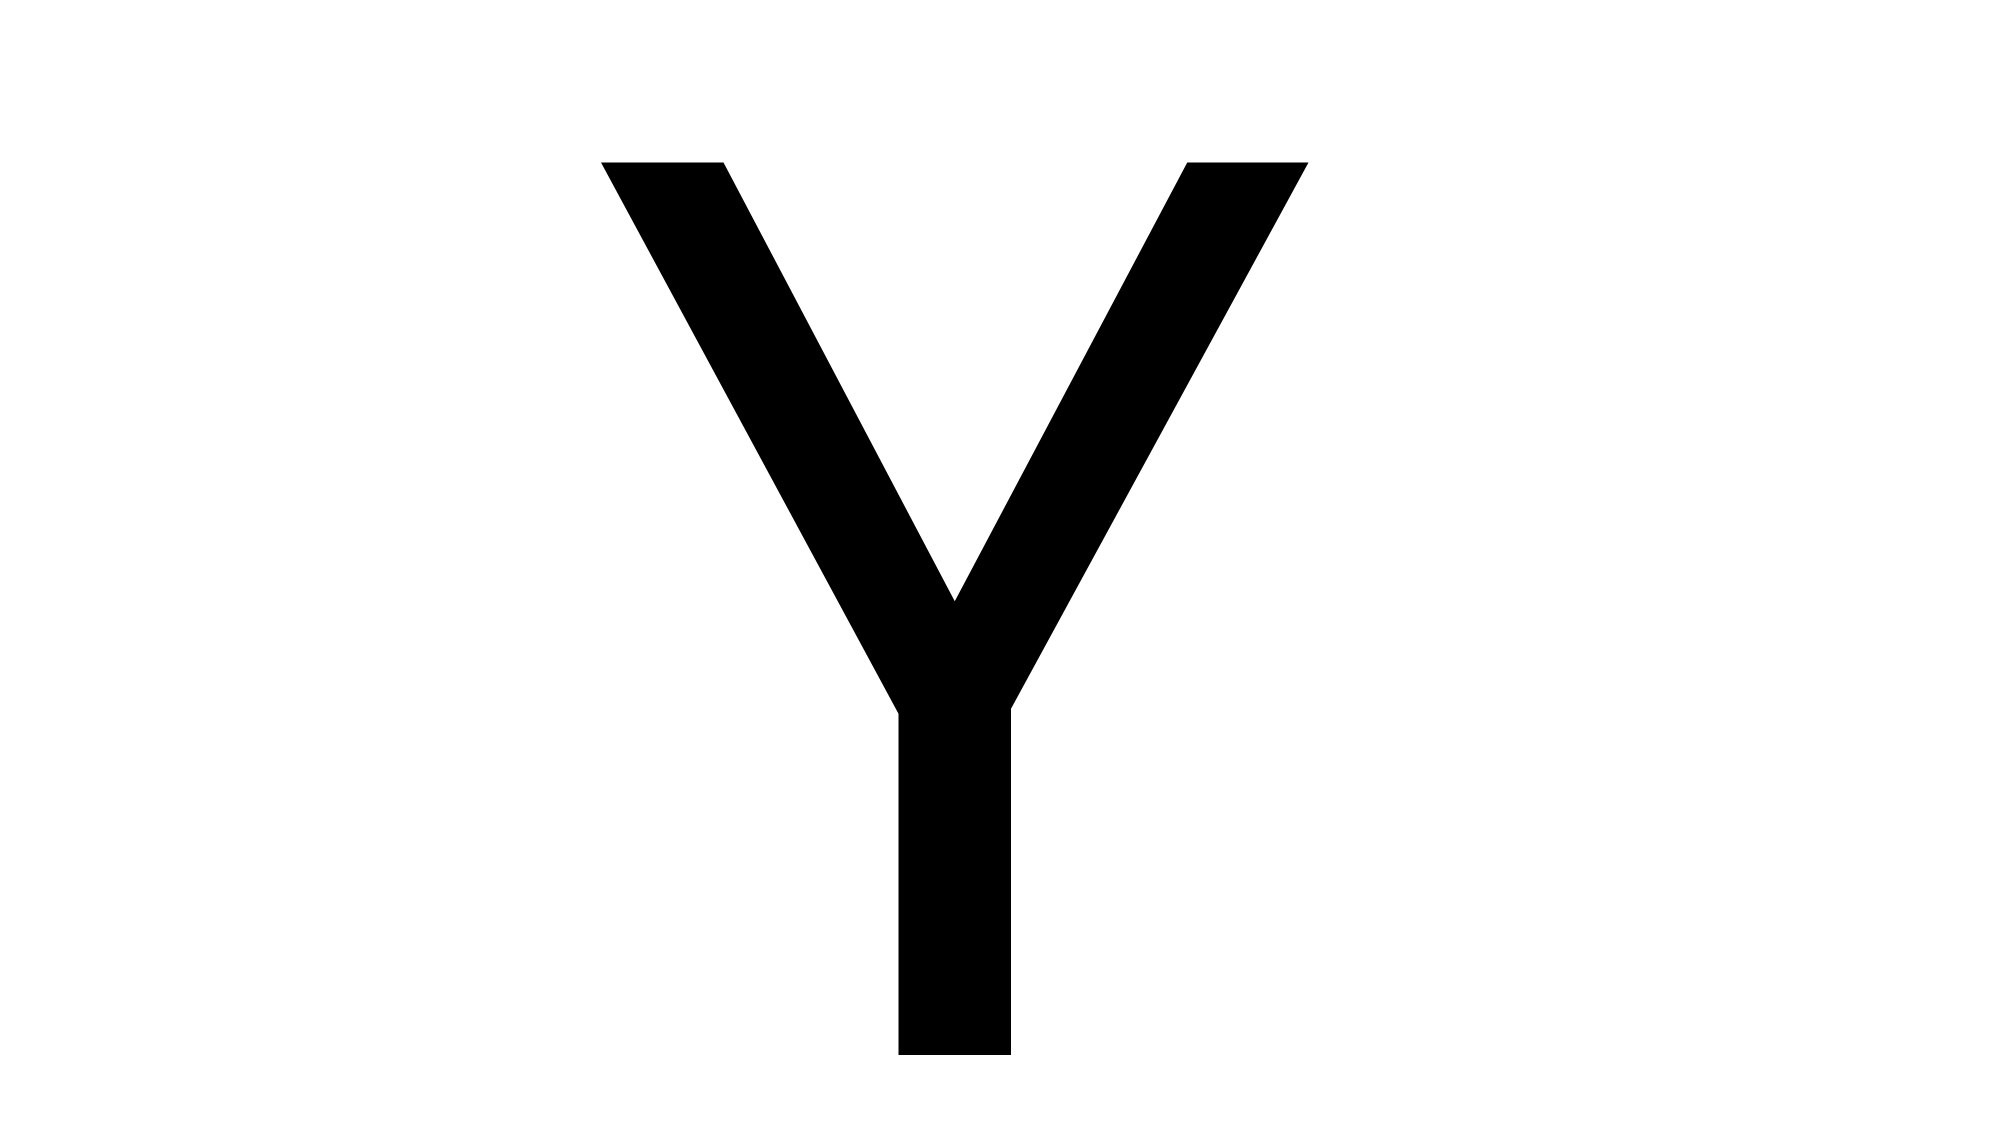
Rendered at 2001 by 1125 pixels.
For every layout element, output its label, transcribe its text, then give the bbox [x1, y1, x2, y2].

text_box Y [586, 0, 1413, 1125]
